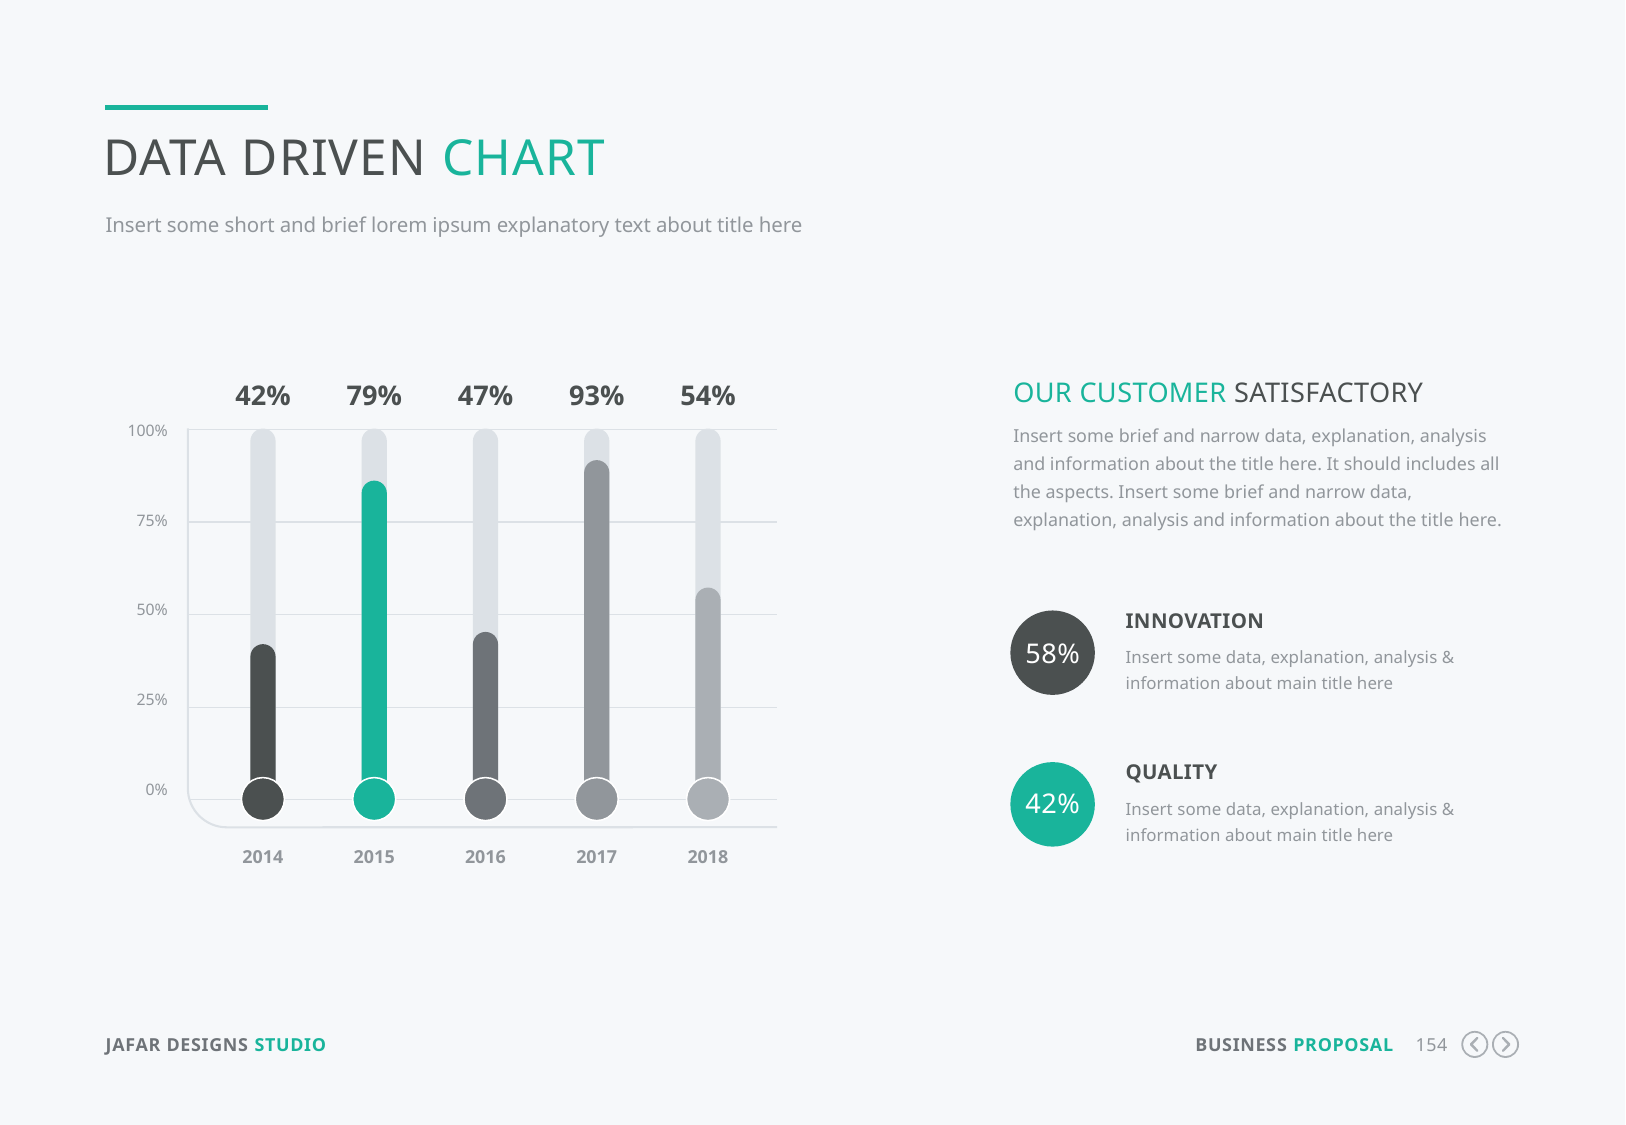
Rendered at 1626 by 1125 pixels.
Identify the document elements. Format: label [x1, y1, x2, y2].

text_box [323, 378, 426, 412]
text_box [434, 840, 537, 867]
text_box [434, 378, 537, 412]
text_box [1013, 375, 1518, 532]
text_box [122, 420, 778, 828]
text_box [545, 840, 648, 867]
text_box [212, 840, 314, 867]
text_box [212, 378, 314, 412]
text_box [1125, 607, 1518, 694]
text_box [1010, 610, 1095, 695]
text_box [545, 378, 648, 412]
list [103, 125, 1518, 188]
text_box [657, 840, 759, 867]
text_box [323, 840, 426, 867]
text_box [1125, 759, 1518, 846]
list [105, 209, 1519, 241]
text_box [1010, 762, 1095, 847]
text_box [657, 378, 759, 412]
